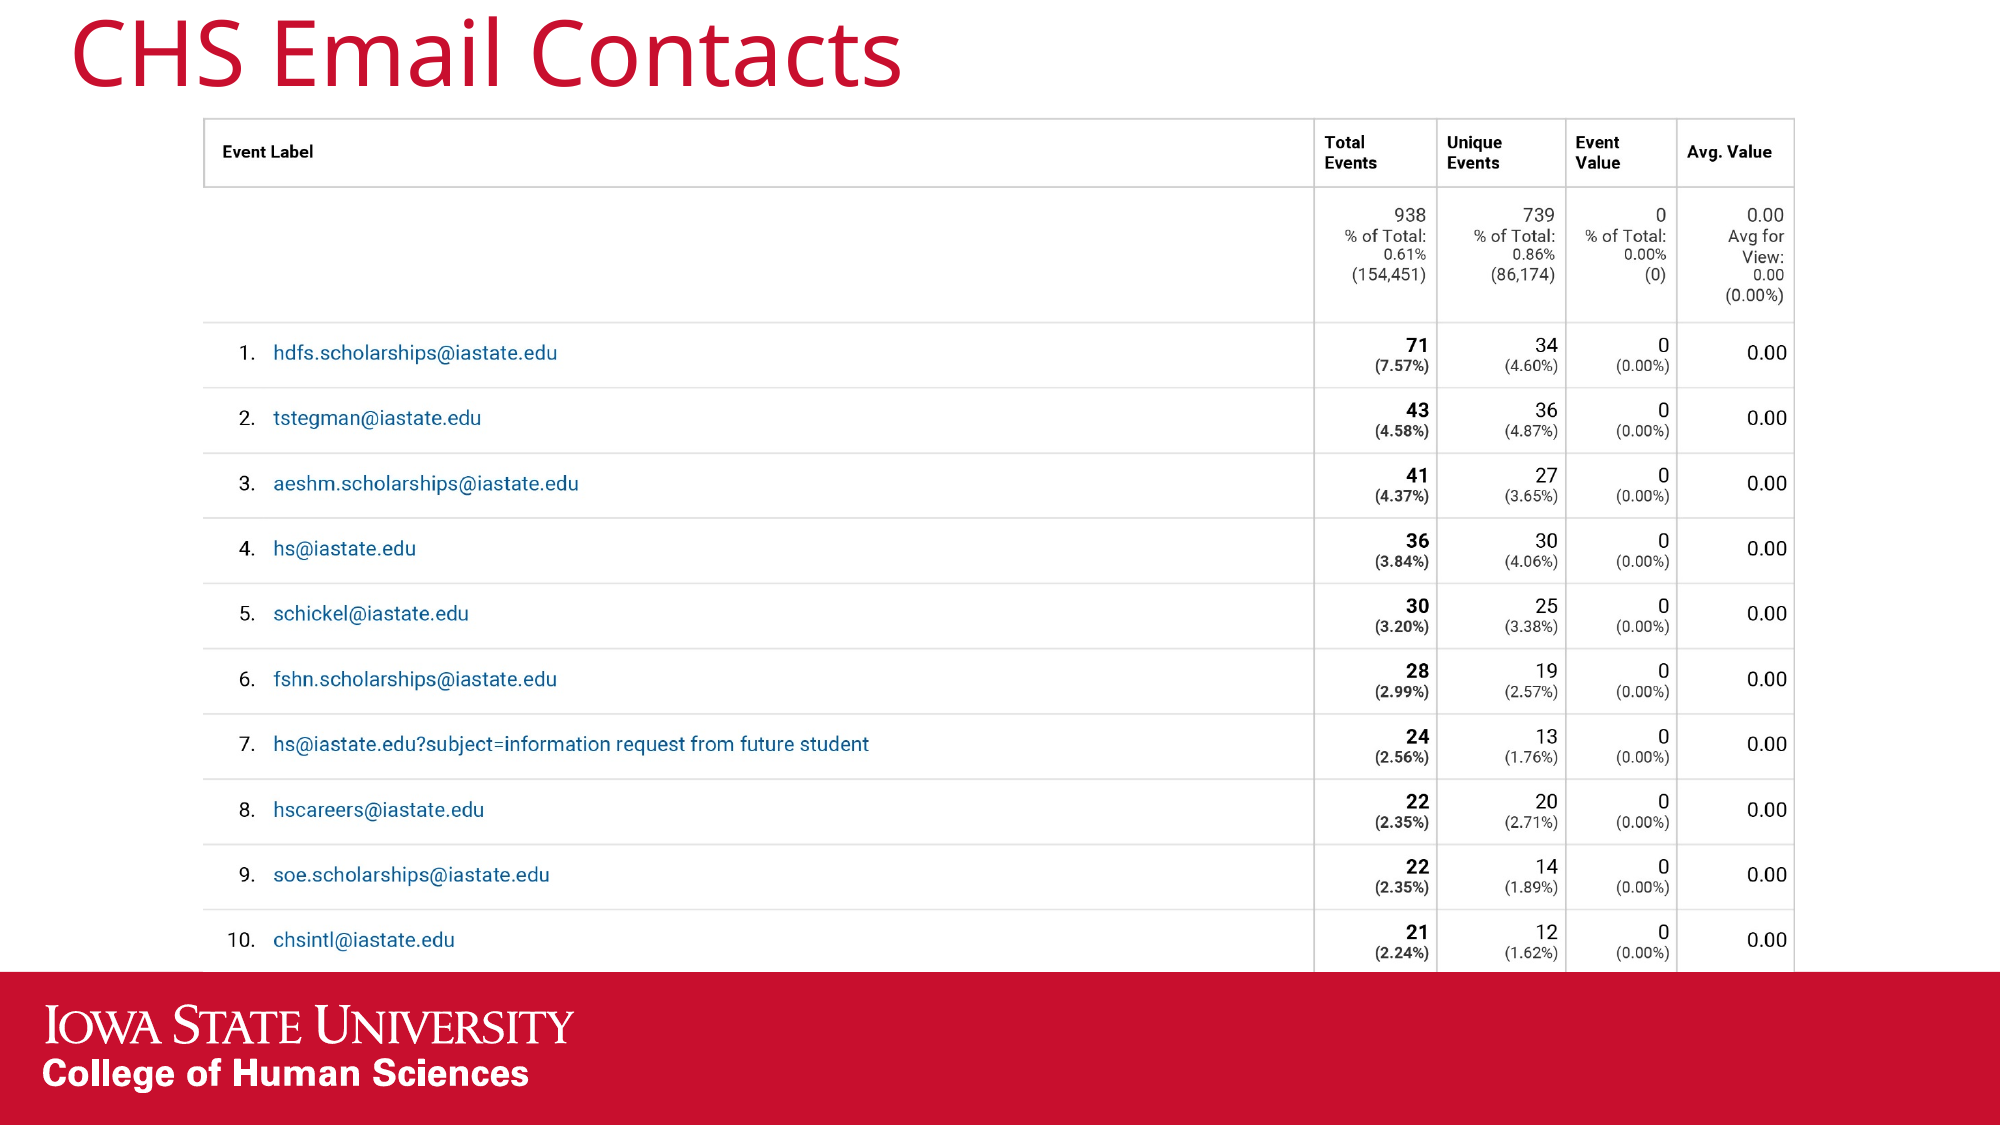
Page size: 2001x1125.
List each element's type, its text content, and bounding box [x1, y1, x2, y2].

text_box CHS Email Contacts [0, 0, 985, 155]
picture [203, 117, 1795, 972]
text_box [0, 971, 2000, 1125]
picture [43, 1003, 576, 1093]
